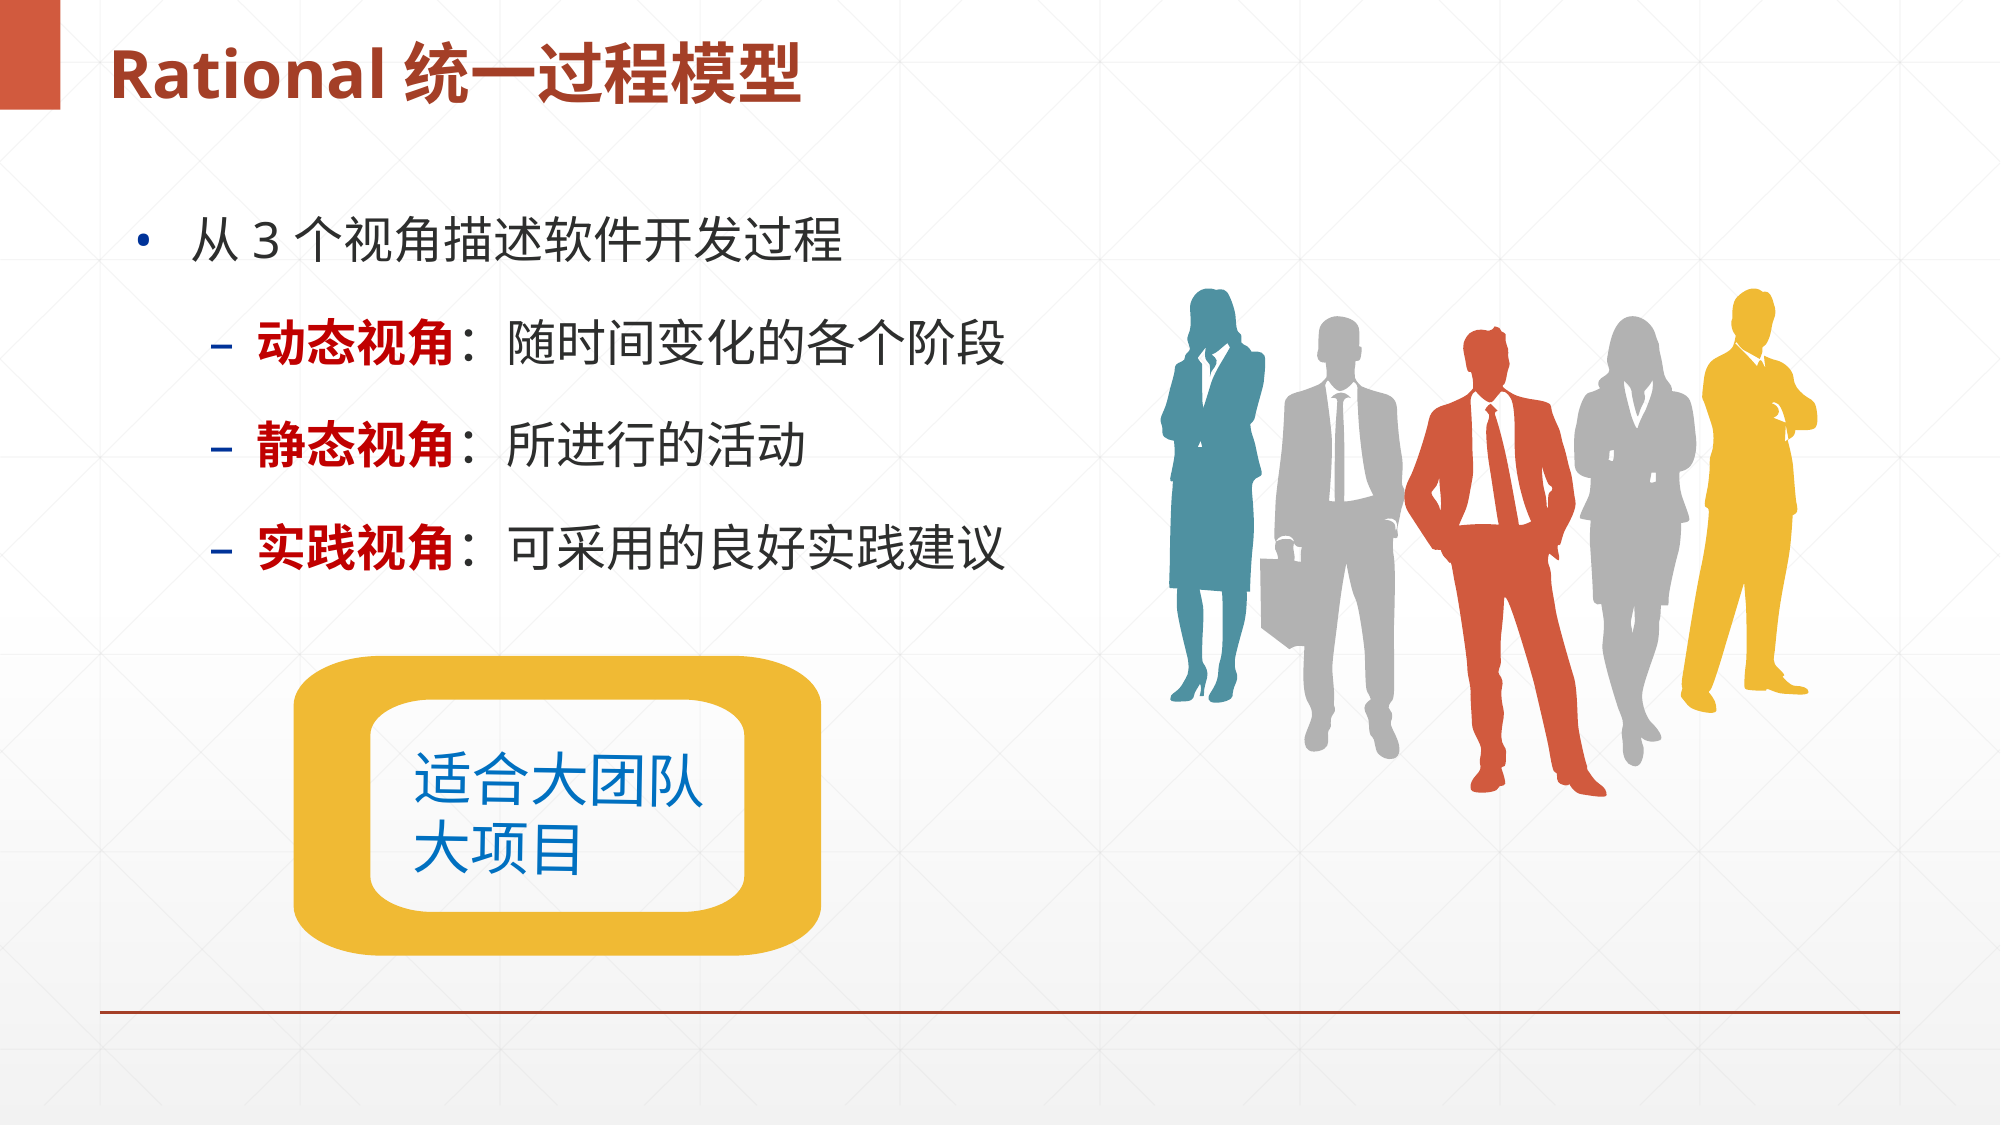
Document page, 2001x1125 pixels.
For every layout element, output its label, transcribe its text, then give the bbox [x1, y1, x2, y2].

title Rational统一过程模型 [93, 0, 1230, 110]
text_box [1159, 283, 1819, 799]
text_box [293, 655, 822, 956]
text_box 从3个视角描述软件开发过程 动态视角：随时间变化的各个阶段 静态视角：所进行的活动 实践视角：可采用的良好实践建议 [134, 178, 1075, 741]
